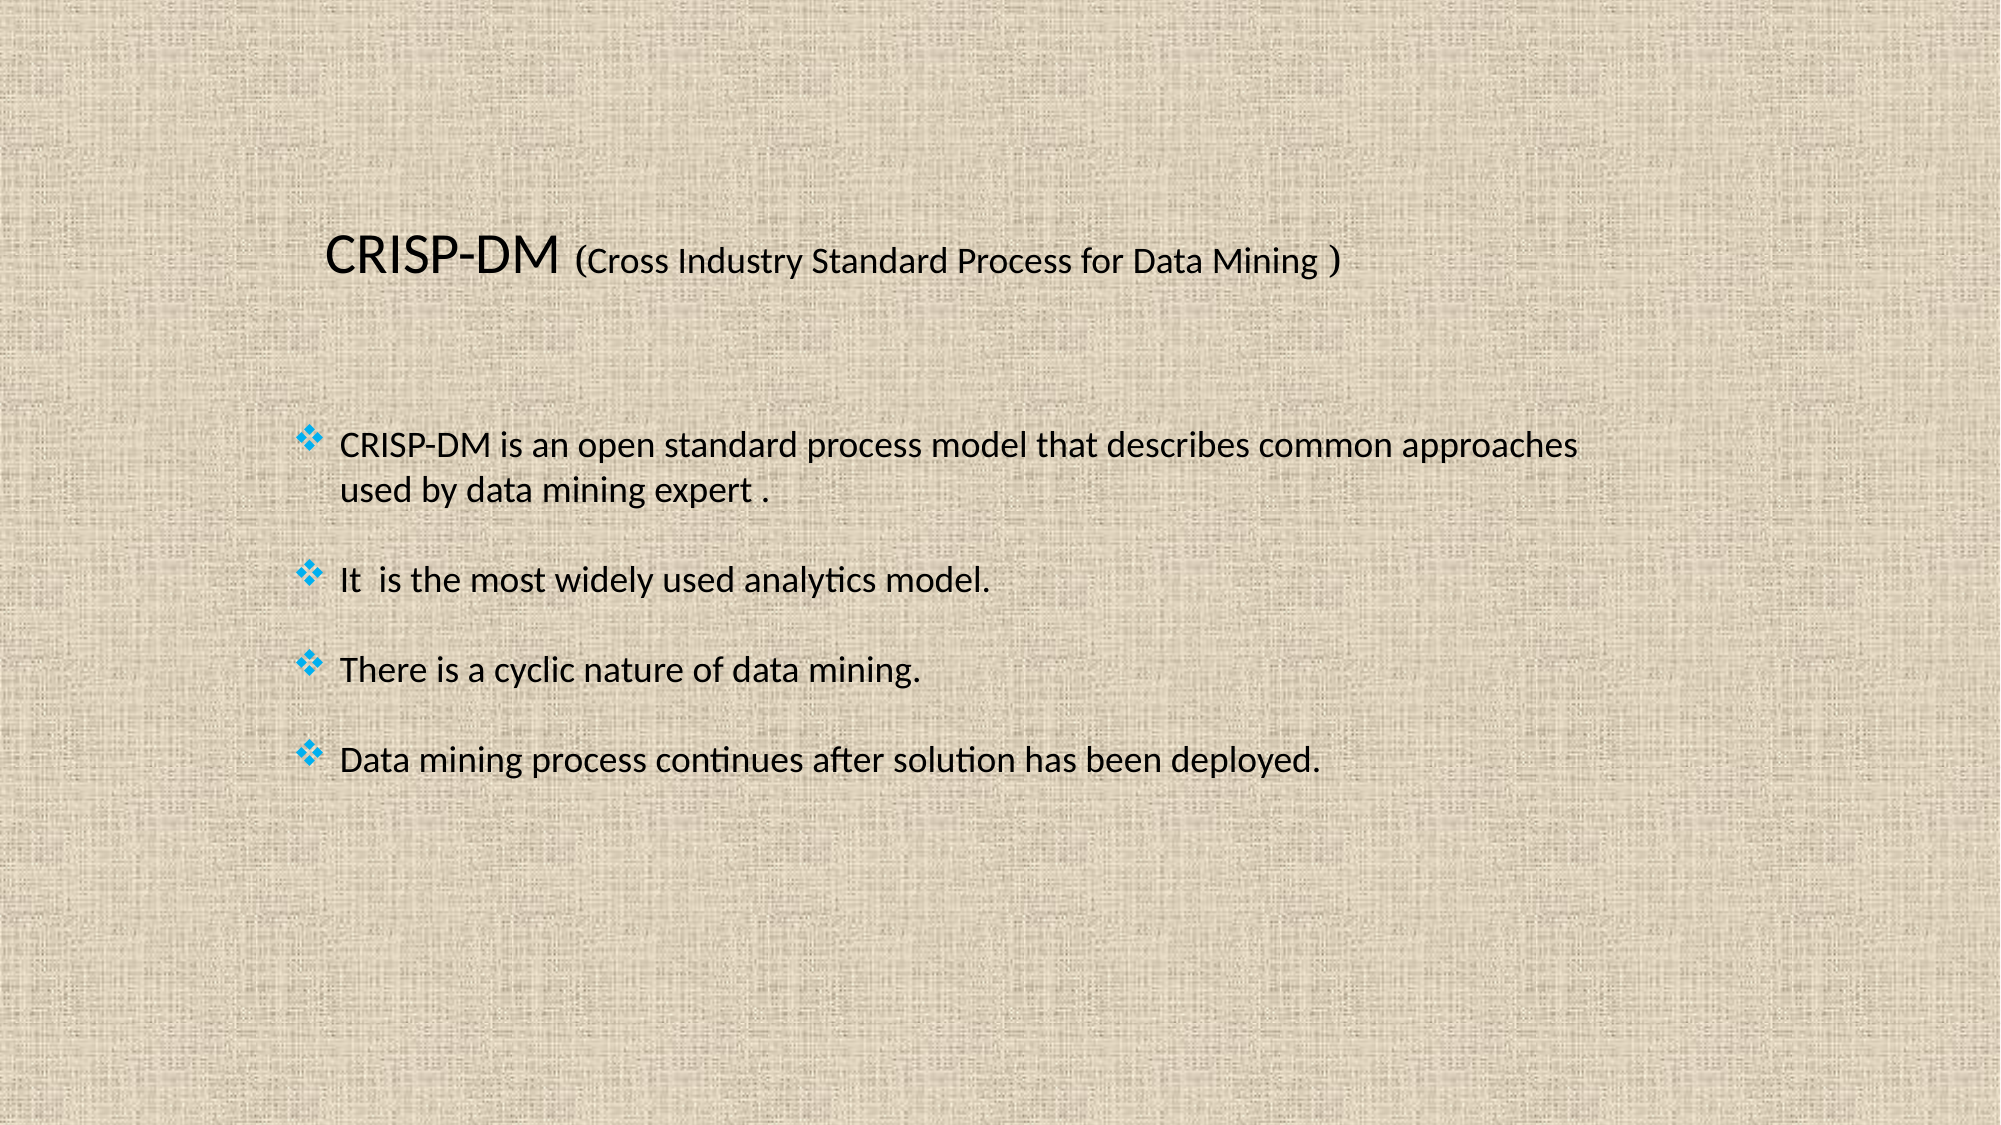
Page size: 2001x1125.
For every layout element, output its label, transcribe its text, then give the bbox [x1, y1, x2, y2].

text_box CRISP-DM (Cross Industry Standard Process for Data Mining ) CRISP-DM is an open standard process model that describes common approaches used by data mining expert . It is the most widely used analytics model. There is a cyclic nature of data mining. Data mining process continues after solution has been deployed. [278, 117, 1646, 868]
picture [0, 0, 2001, 1125]
